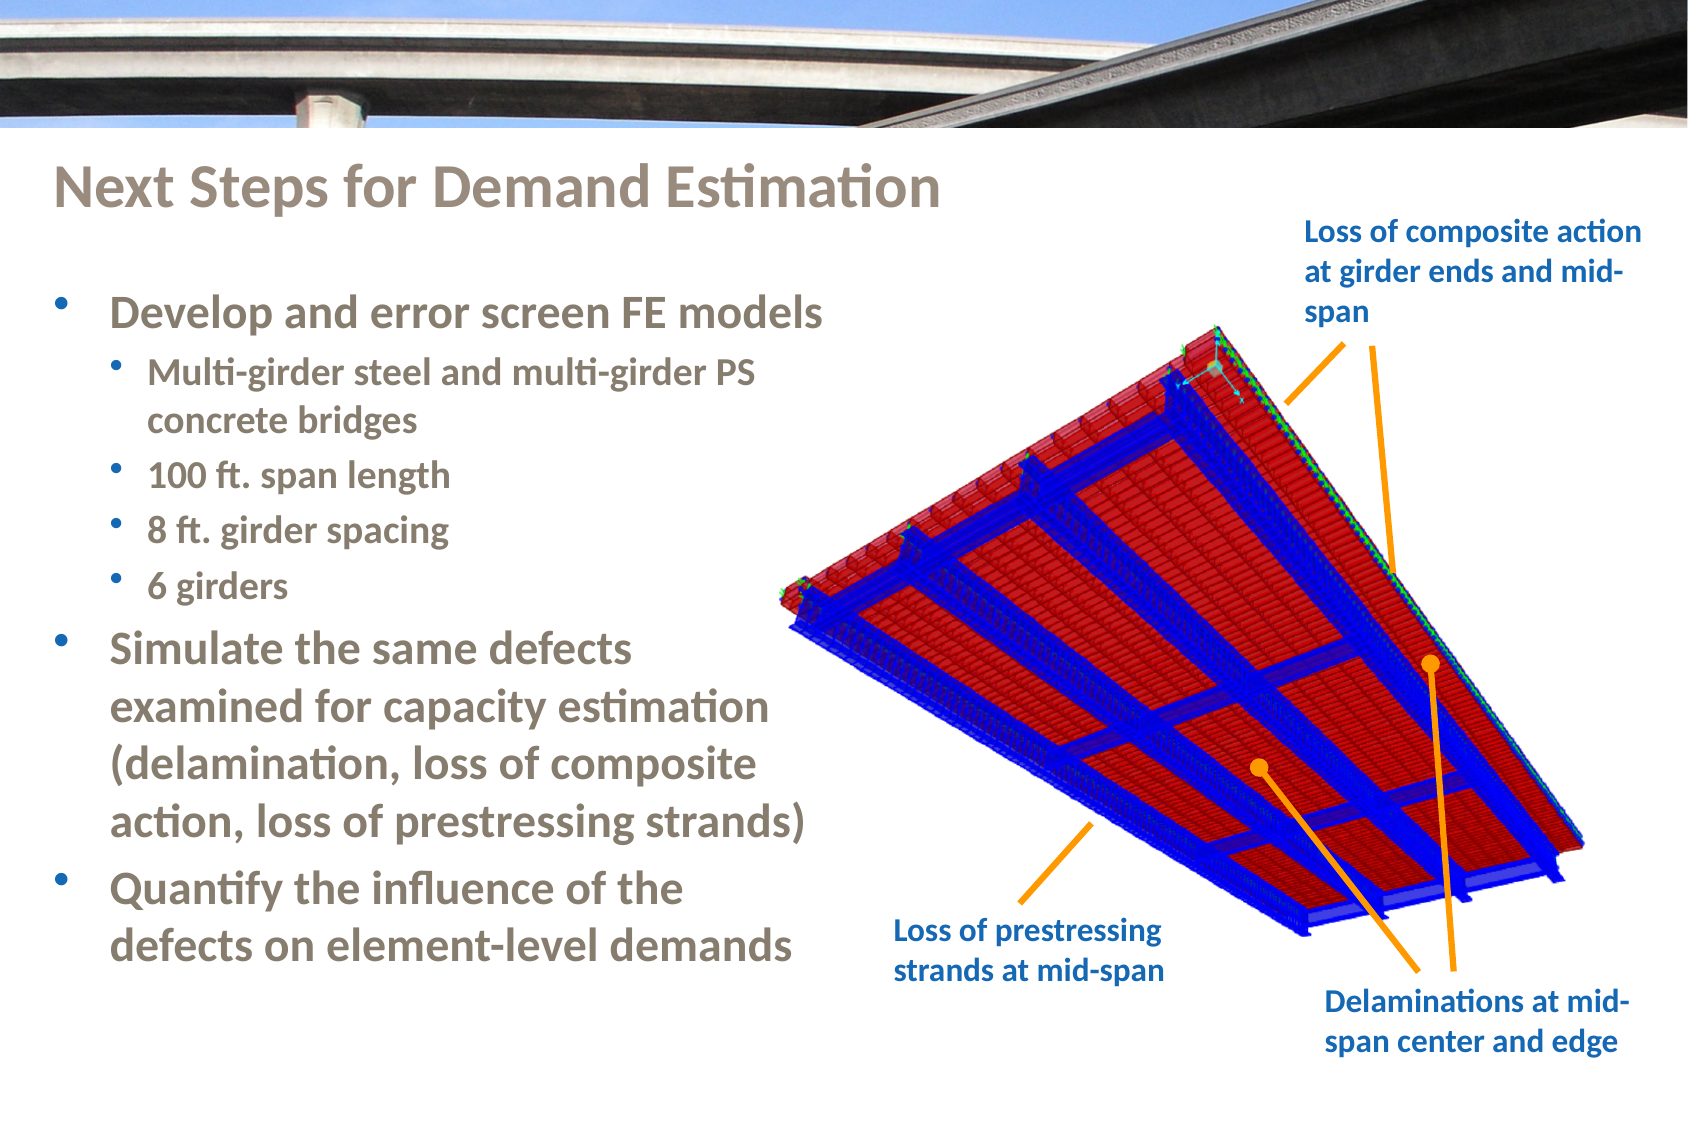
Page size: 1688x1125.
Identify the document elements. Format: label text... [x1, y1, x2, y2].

picture [0, 0, 1688, 128]
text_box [1430, 663, 1454, 972]
title Next Steps for Demand Estimation [53, 152, 1651, 304]
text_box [1019, 823, 1092, 904]
text_box Loss of composite action at girder ends and mid-span [1289, 201, 1659, 377]
list Develop and error screen FE models Multi-girder steel and multi-girder PS concrete bridges 100 ft. span length 8 ft. girder spacing 6 girders Simulate the same defects examined for capacity estimation (delamination, loss of composite action, loss of prestressing strands) Quantify the influence of the defects on element-level demands [53, 280, 829, 1083]
text_box Loss of prestressing strands at mid-span [878, 965, 1201, 996]
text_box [1371, 345, 1394, 574]
text_box Delaminations at mid-span center and edge [1309, 971, 1688, 1067]
picture [757, 306, 1604, 957]
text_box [1285, 343, 1345, 405]
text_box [1258, 767, 1419, 973]
